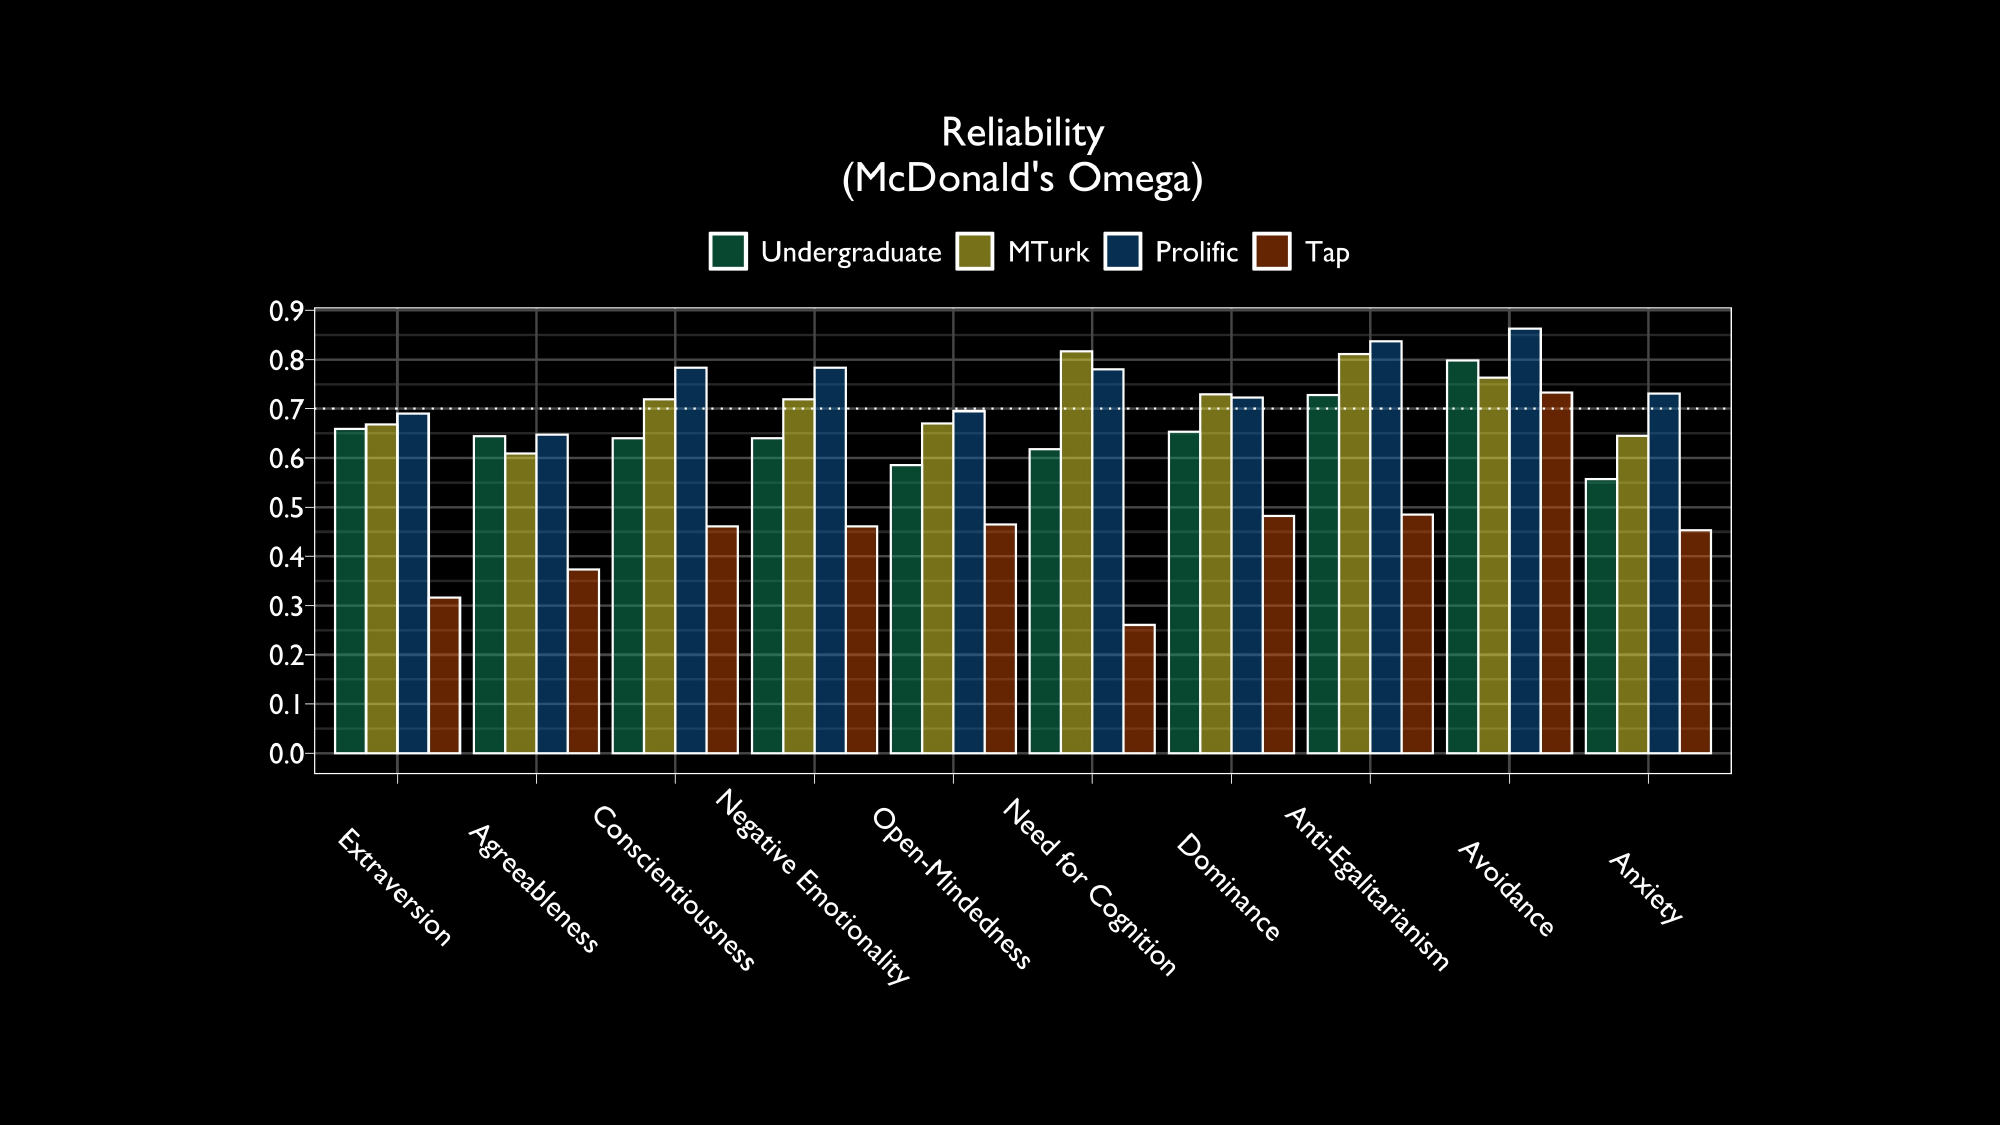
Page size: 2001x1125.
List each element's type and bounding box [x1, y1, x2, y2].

picture [238, 105, 1762, 1020]
